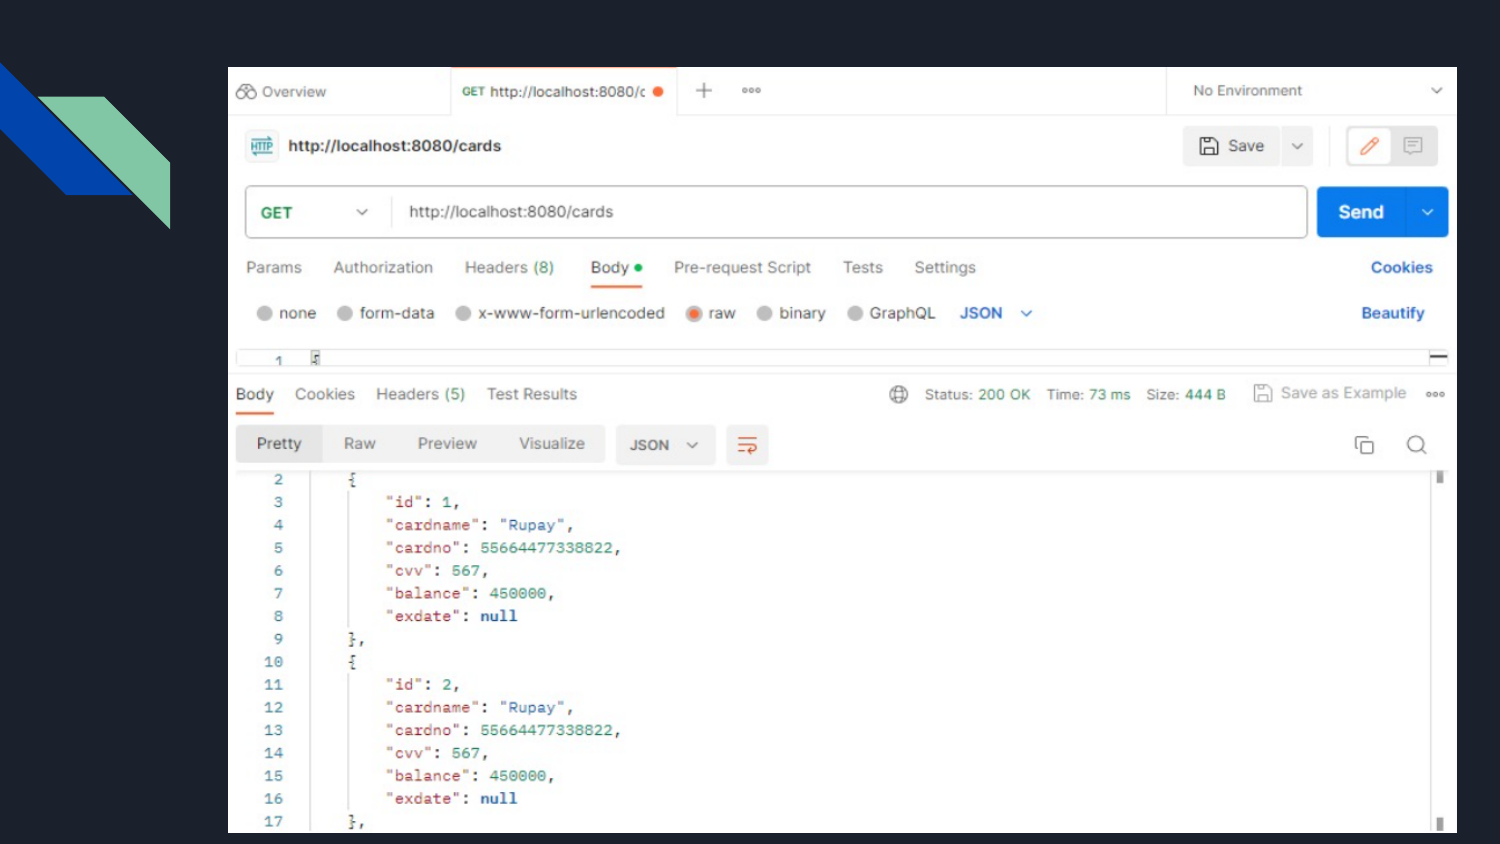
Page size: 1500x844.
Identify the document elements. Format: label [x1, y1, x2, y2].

picture [228, 67, 1458, 833]
